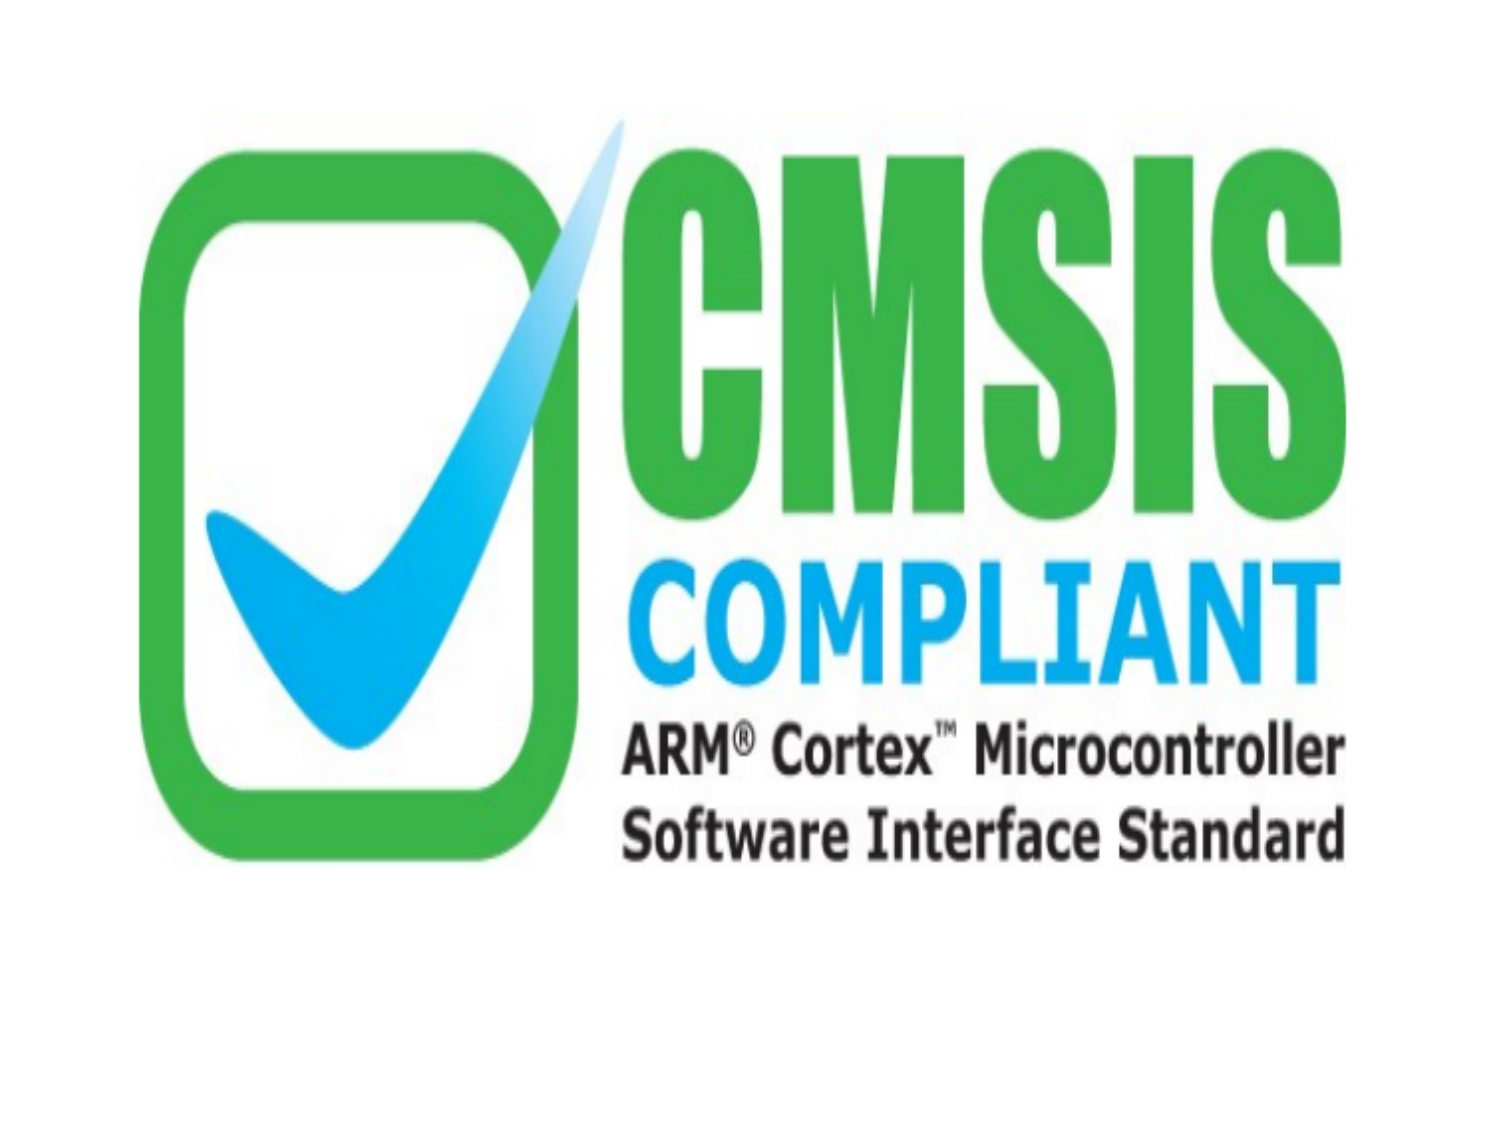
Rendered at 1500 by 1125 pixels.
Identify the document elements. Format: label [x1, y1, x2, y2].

picture [76, 77, 1424, 1059]
